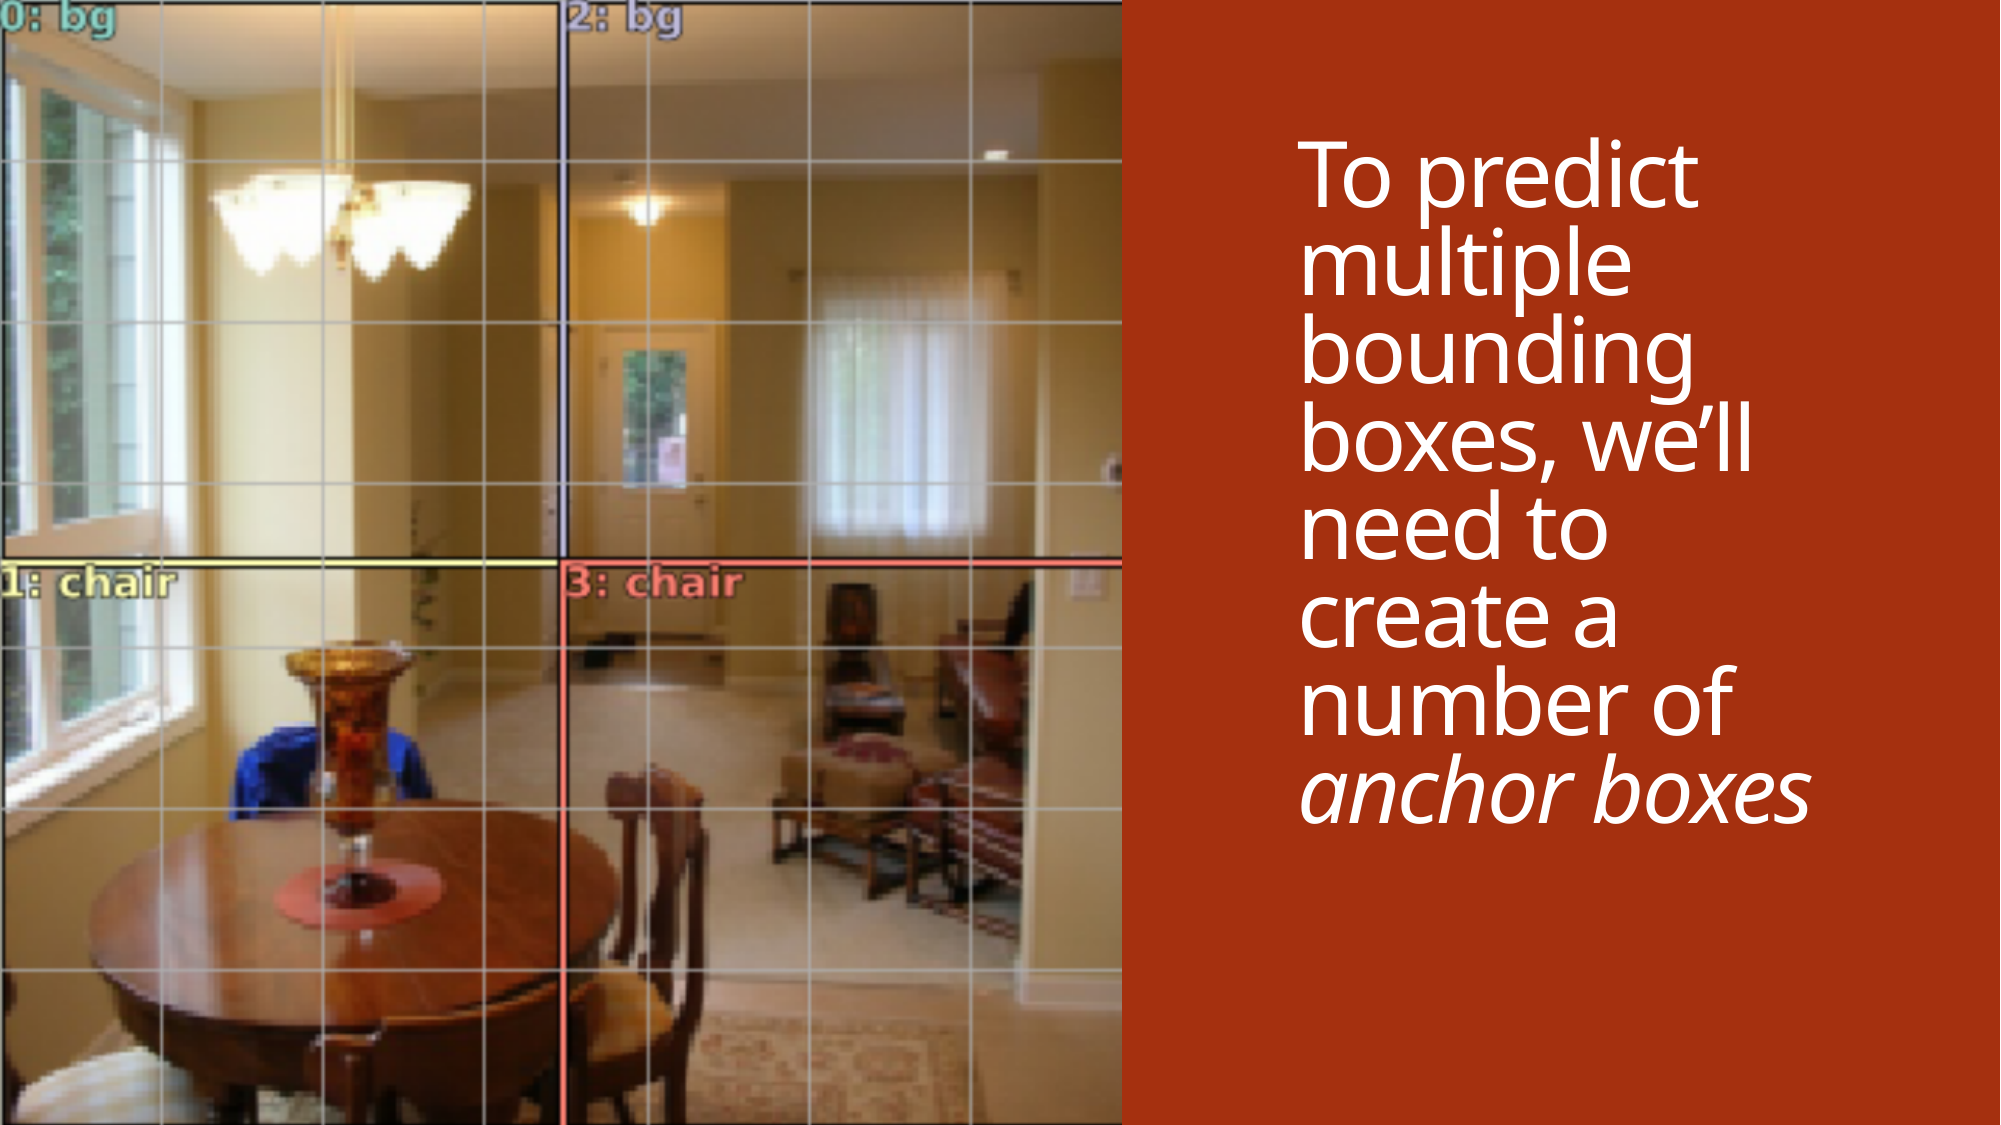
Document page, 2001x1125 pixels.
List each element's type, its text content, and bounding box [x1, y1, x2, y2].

title To predict multiple bounding boxes, we’ll need to create a number of anchor boxes [1282, 101, 1892, 849]
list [0, 0, 1122, 1125]
text_box [1122, 0, 2000, 1125]
